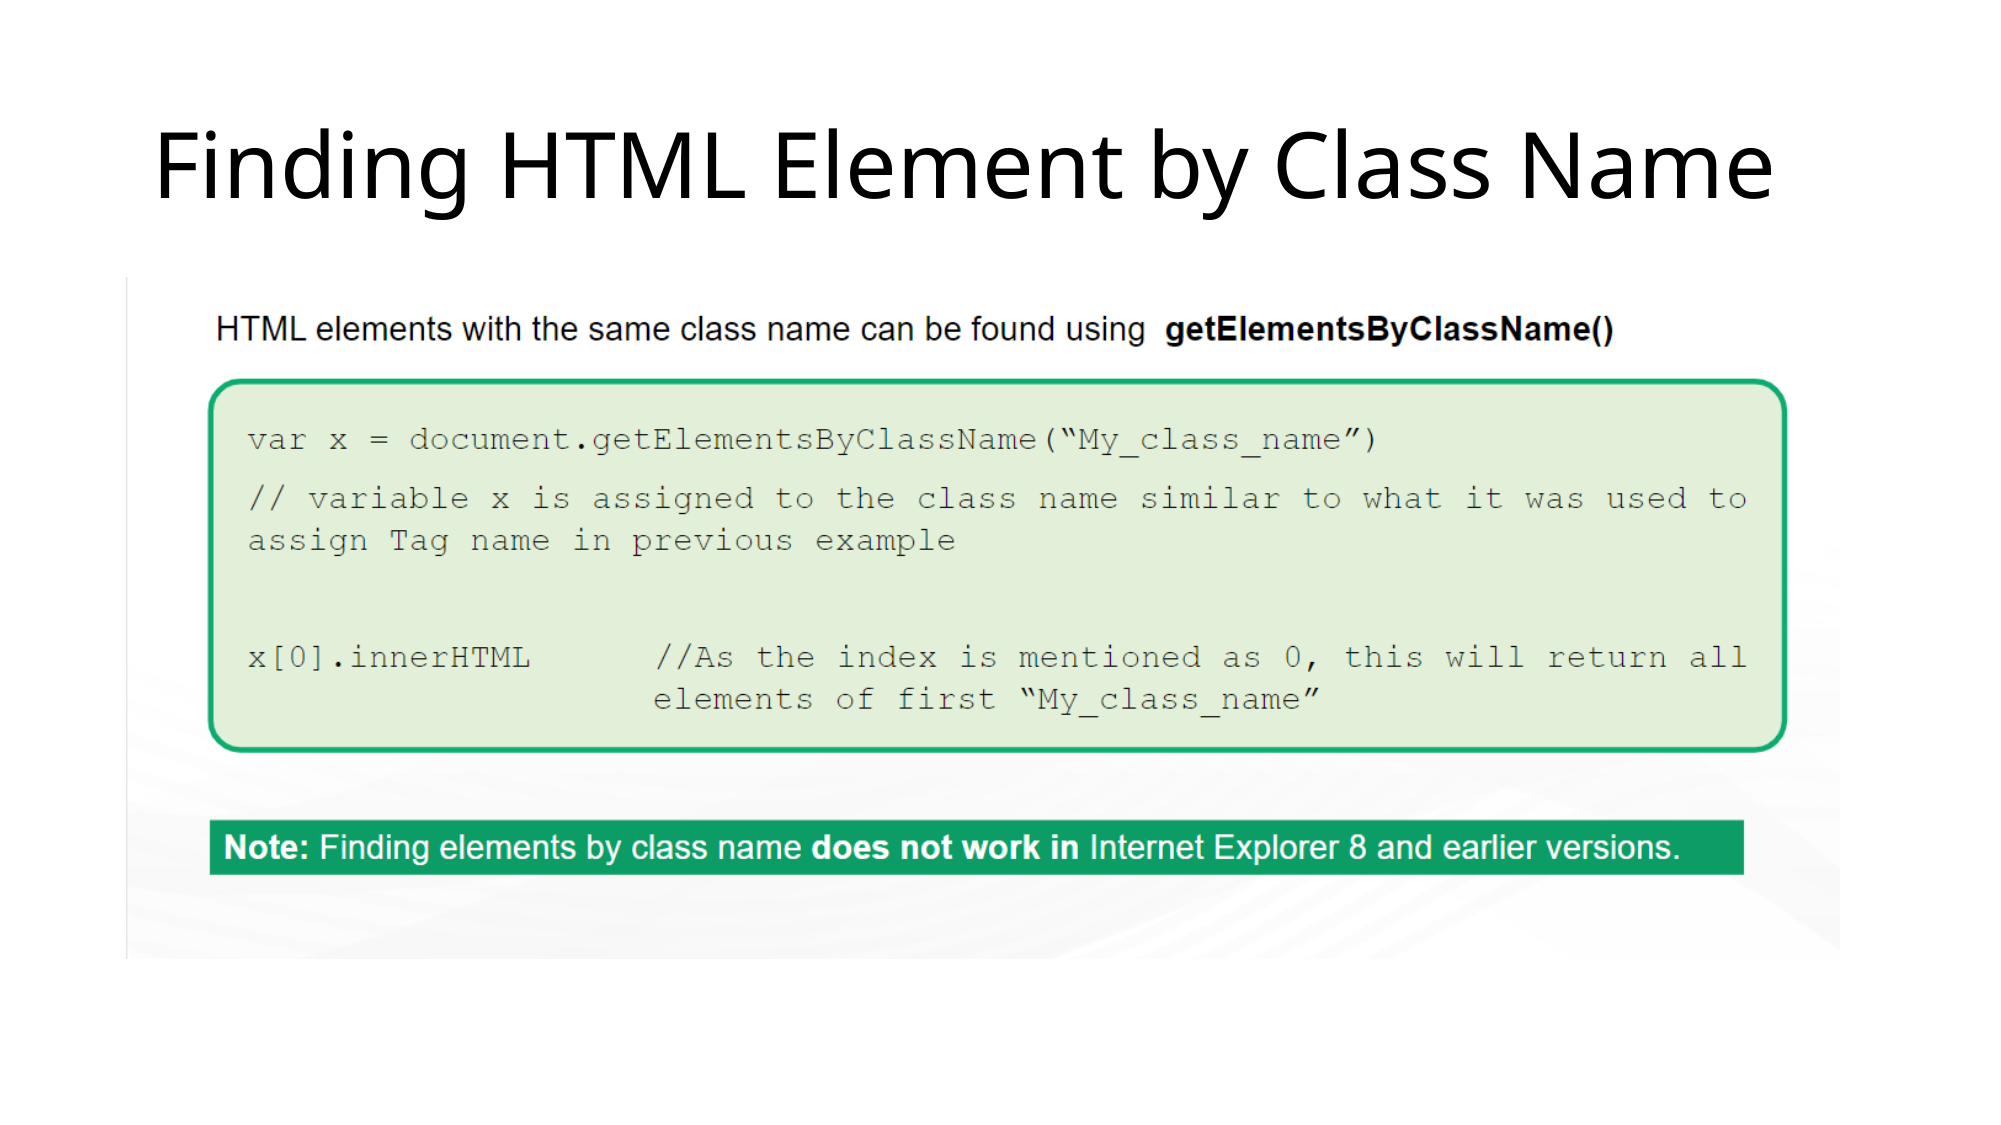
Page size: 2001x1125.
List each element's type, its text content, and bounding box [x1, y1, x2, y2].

title Finding HTML Element by Class Name [137, 59, 1863, 278]
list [104, 277, 1841, 959]
